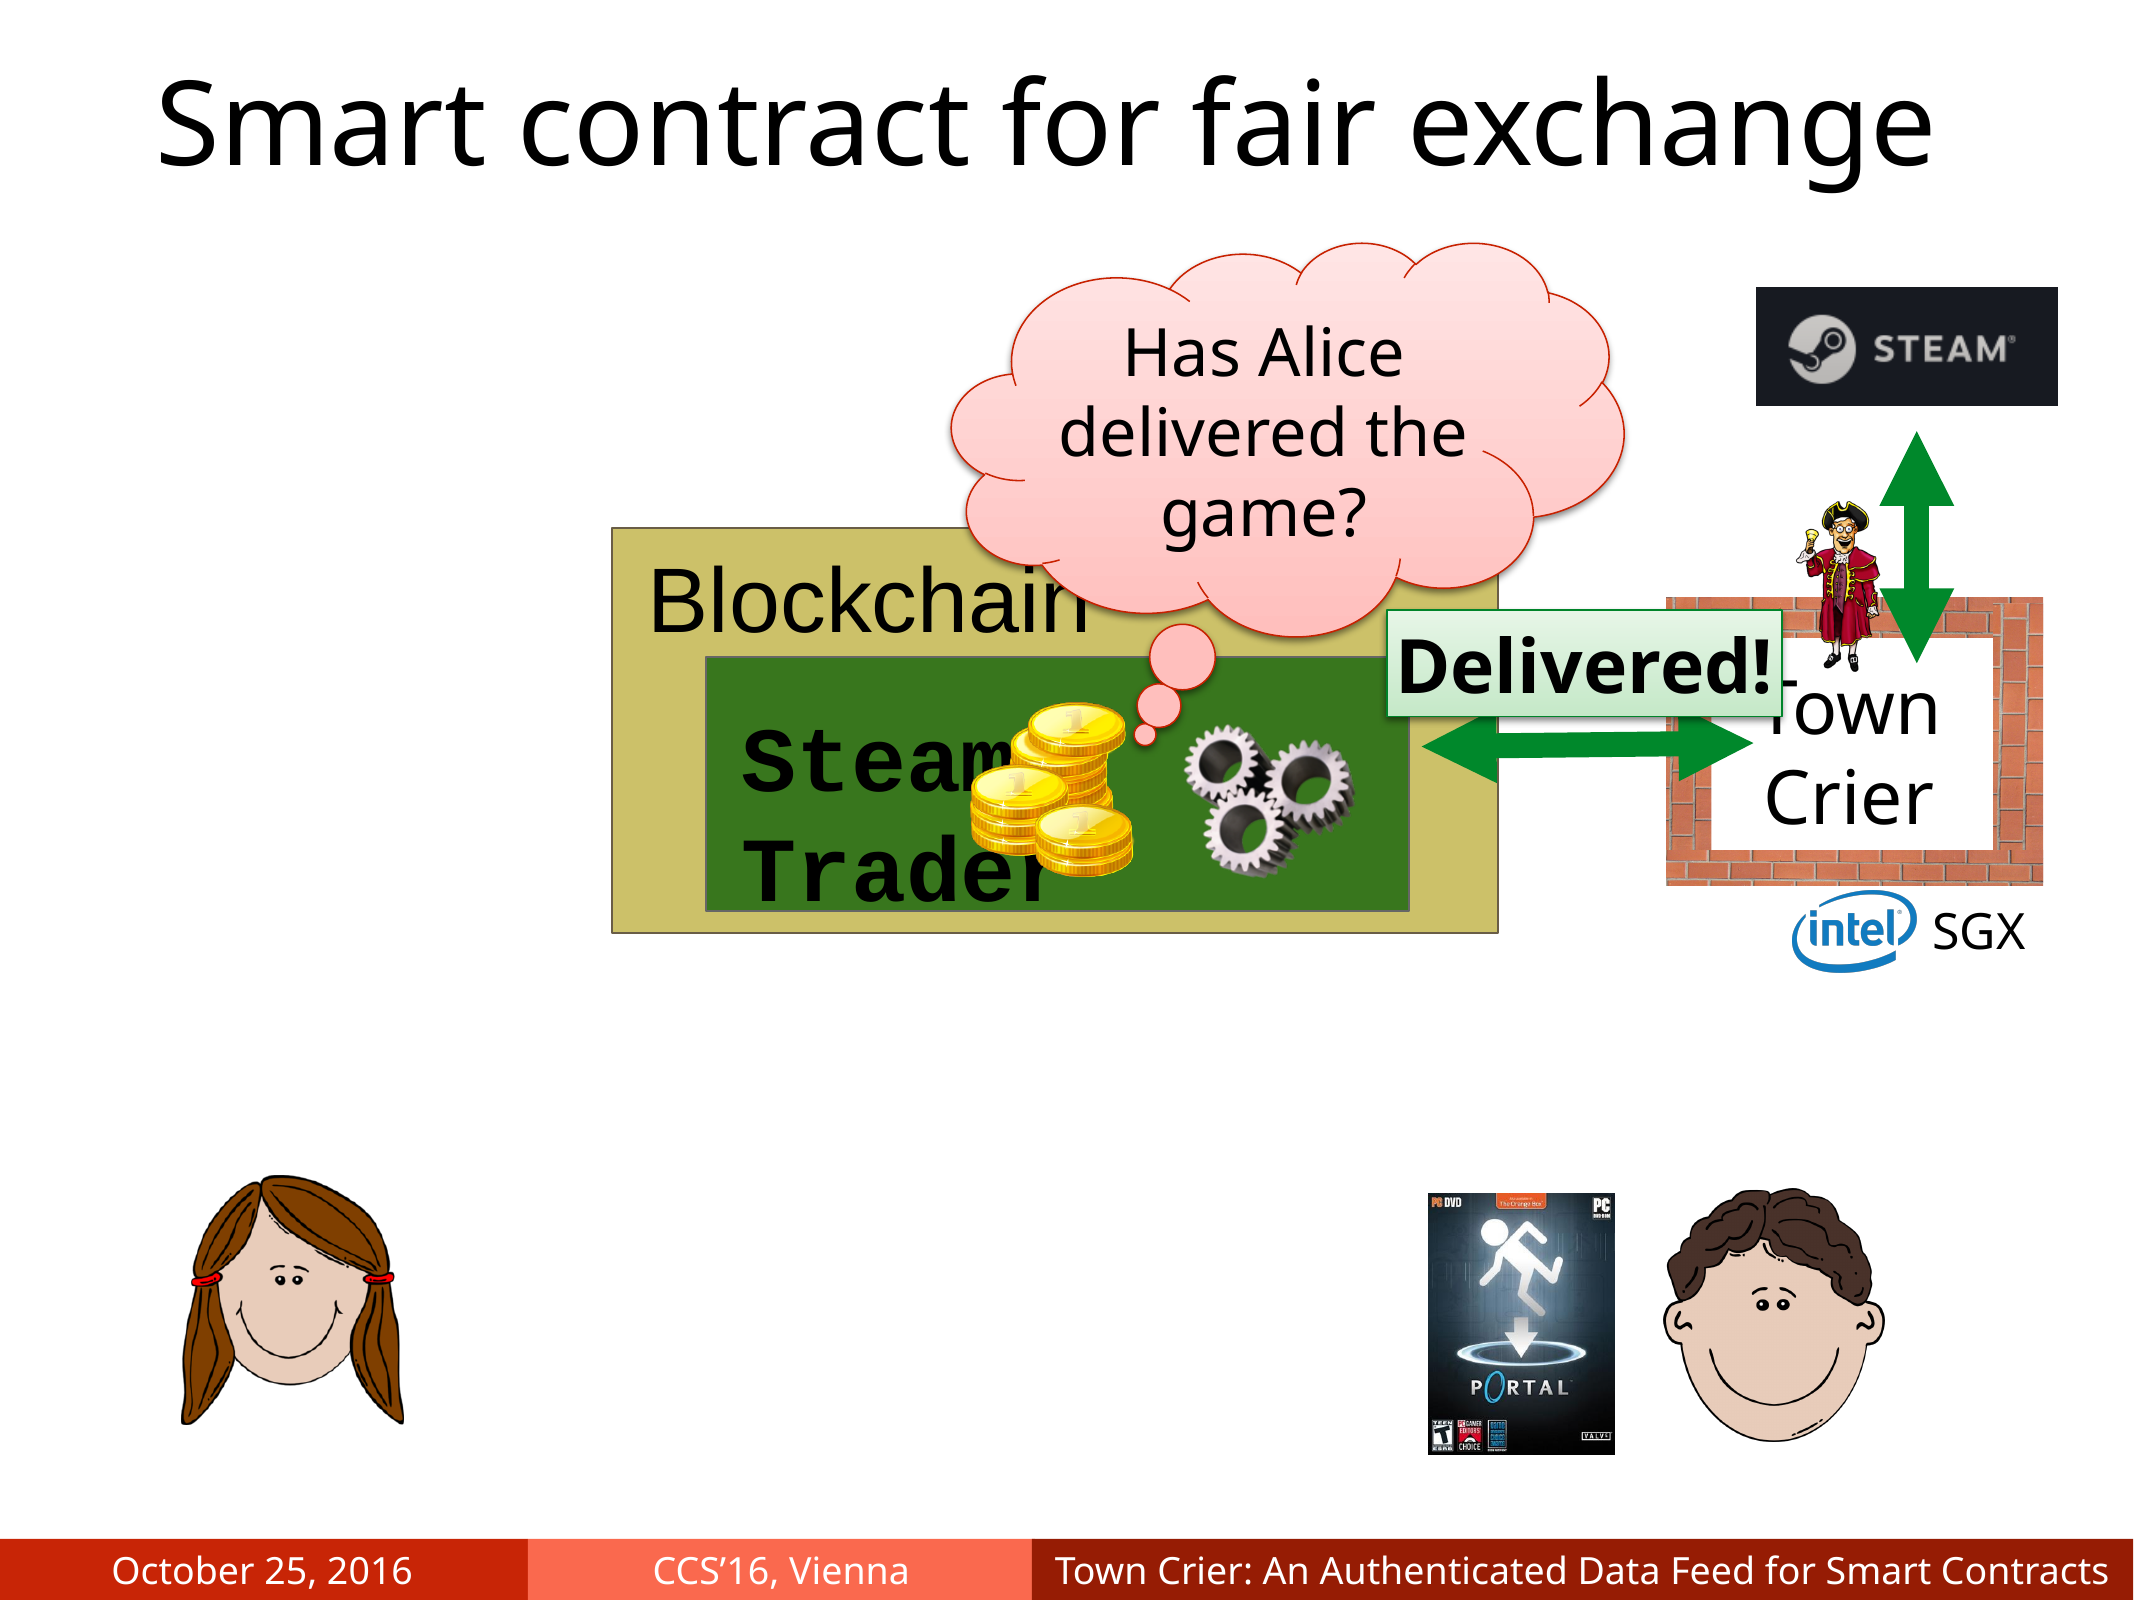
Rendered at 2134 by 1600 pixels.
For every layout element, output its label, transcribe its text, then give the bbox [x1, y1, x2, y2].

picture [181, 1175, 404, 1426]
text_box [1421, 286, 2058, 975]
title Smart contract for fair exchange [146, 30, 1969, 206]
picture [945, 681, 1156, 893]
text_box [611, 519, 1416, 934]
text_box Has Alice delivered the game? [950, 242, 1544, 512]
picture [1662, 1187, 1885, 1442]
picture [1428, 1192, 1615, 1456]
